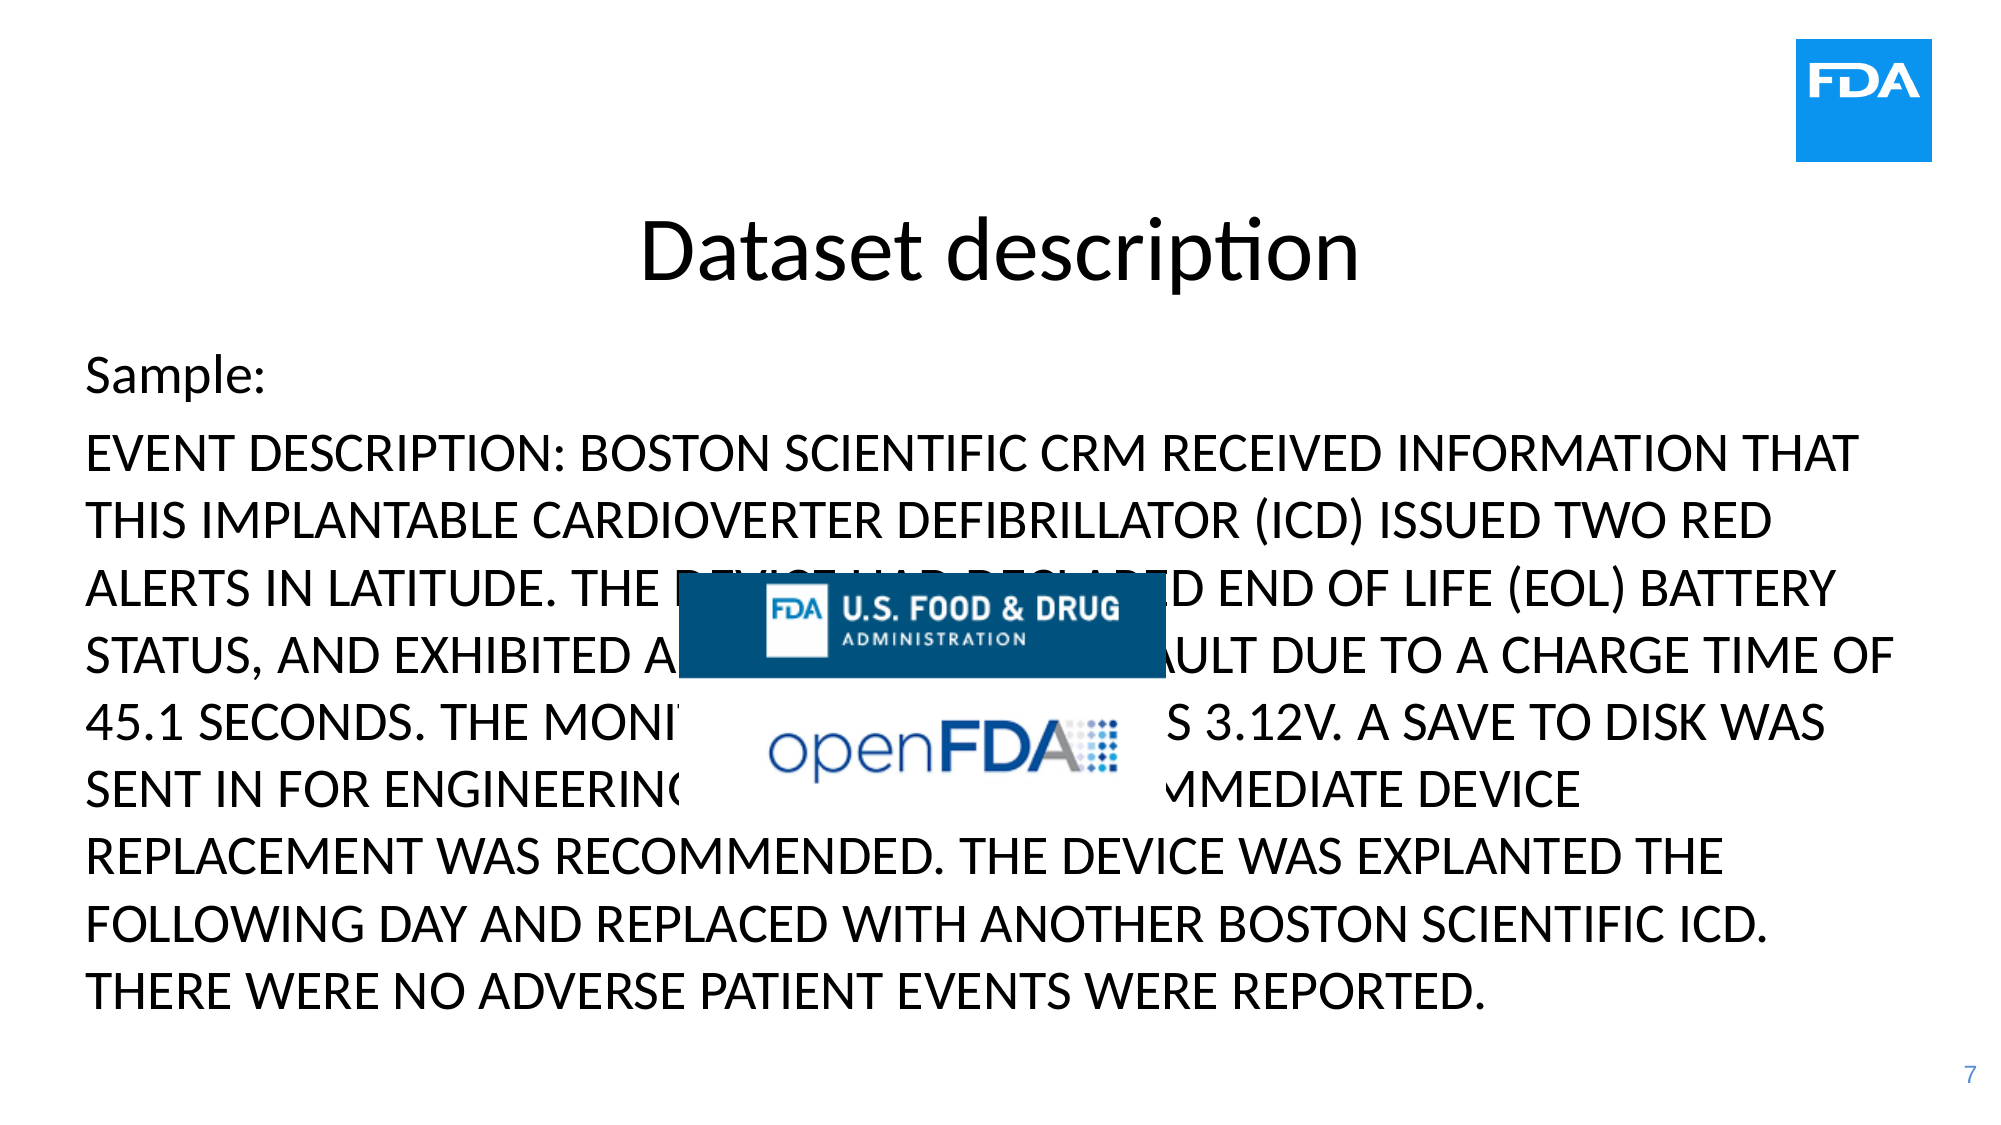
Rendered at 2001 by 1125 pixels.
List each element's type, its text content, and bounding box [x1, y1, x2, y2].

title Dataset description [70, 167, 1932, 320]
list Sample: EVENT DESCRIPTION: BOSTON SCIENTIFIC CRM RECEIVED INFORMATION THAT THIS IMPLANTABLE CARDIOVERTER DEFIBRILLATOR (ICD) ISSUED TWO RED ALERTS IN LATITUDE. THE DEVICE HAD DECLARED END OF LIFE (EOL) BATTERY STATUS, AND EXHIBITED A CHARGE TIMEOUT FAULT DUE TO A CHARGE TIME OF 45.1 SECONDS. THE MONITORING VOLTAGE WAS 3.12V. A SAVE TO DISK WAS SENT IN FOR ENGINEERING EVALUATION, BUT IMMEDIATE DEVICE REPLACEMENT WAS RECOMMENDED. THE DEVICE WAS EXPLANTED THE FOLLOWING DAY AND REPLACED WITH ANOTHER BOSTON SCIENTIFIC ICD. THERE WERE NO ADVERSE PATIENT EVENTS WERE REPORTED. [70, 329, 1932, 1033]
picture [678, 678, 1166, 820]
picture [678, 573, 1166, 670]
picture [1796, 39, 1932, 162]
